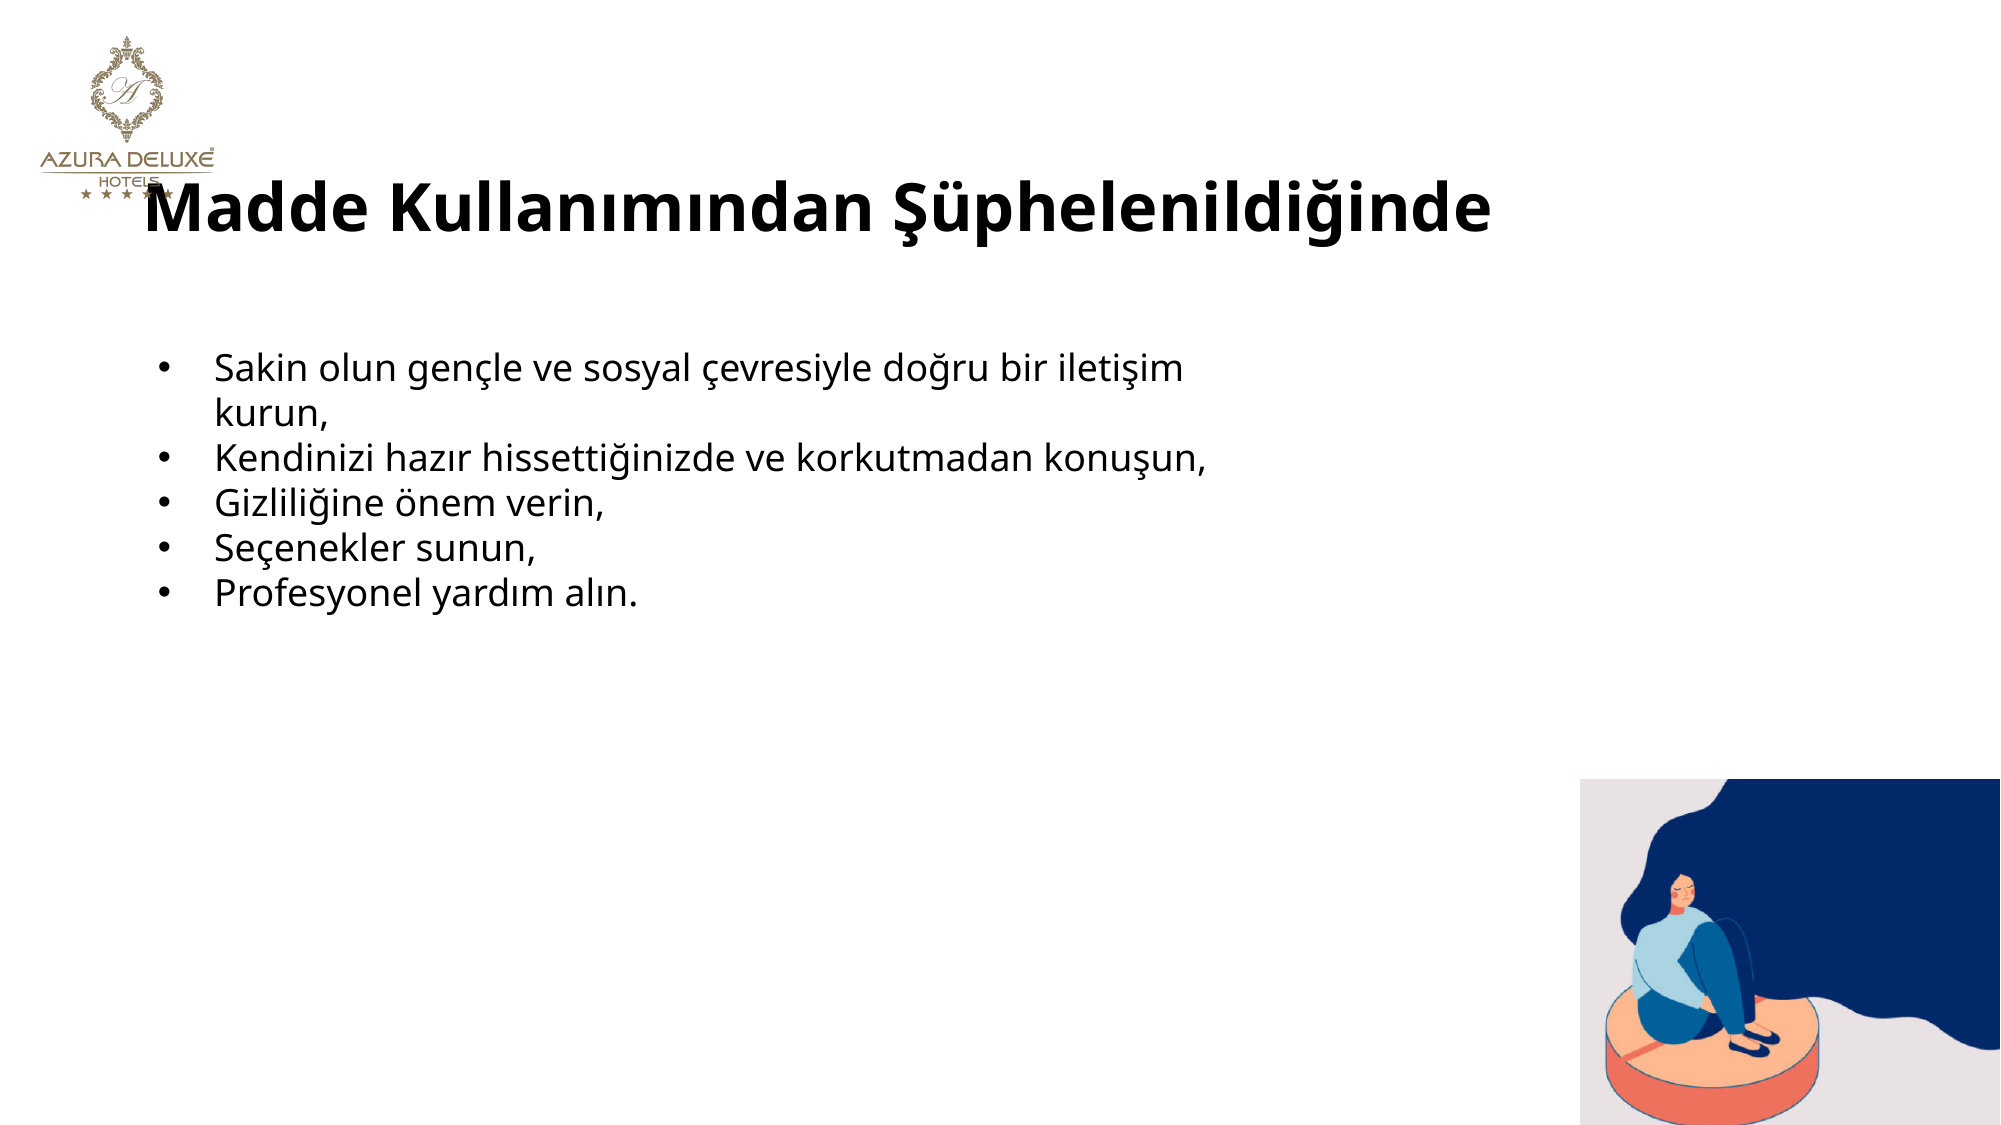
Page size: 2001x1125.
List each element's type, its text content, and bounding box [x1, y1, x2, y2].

text_box Madde Kullanımından Şüphelenildiğinde [142, 78, 1630, 239]
picture [39, 36, 215, 199]
picture [1579, 779, 2000, 1125]
text_box Sakin olun gençle ve sosyal çevresiyle doğru bir iletişim kurun, Kendinizi hazır hissettiğinizde ve korkutmadan konuşun, Gizliliğine önem verin, Seçenekler sunun, Profesyonel yardım alın. [142, 336, 1303, 622]
